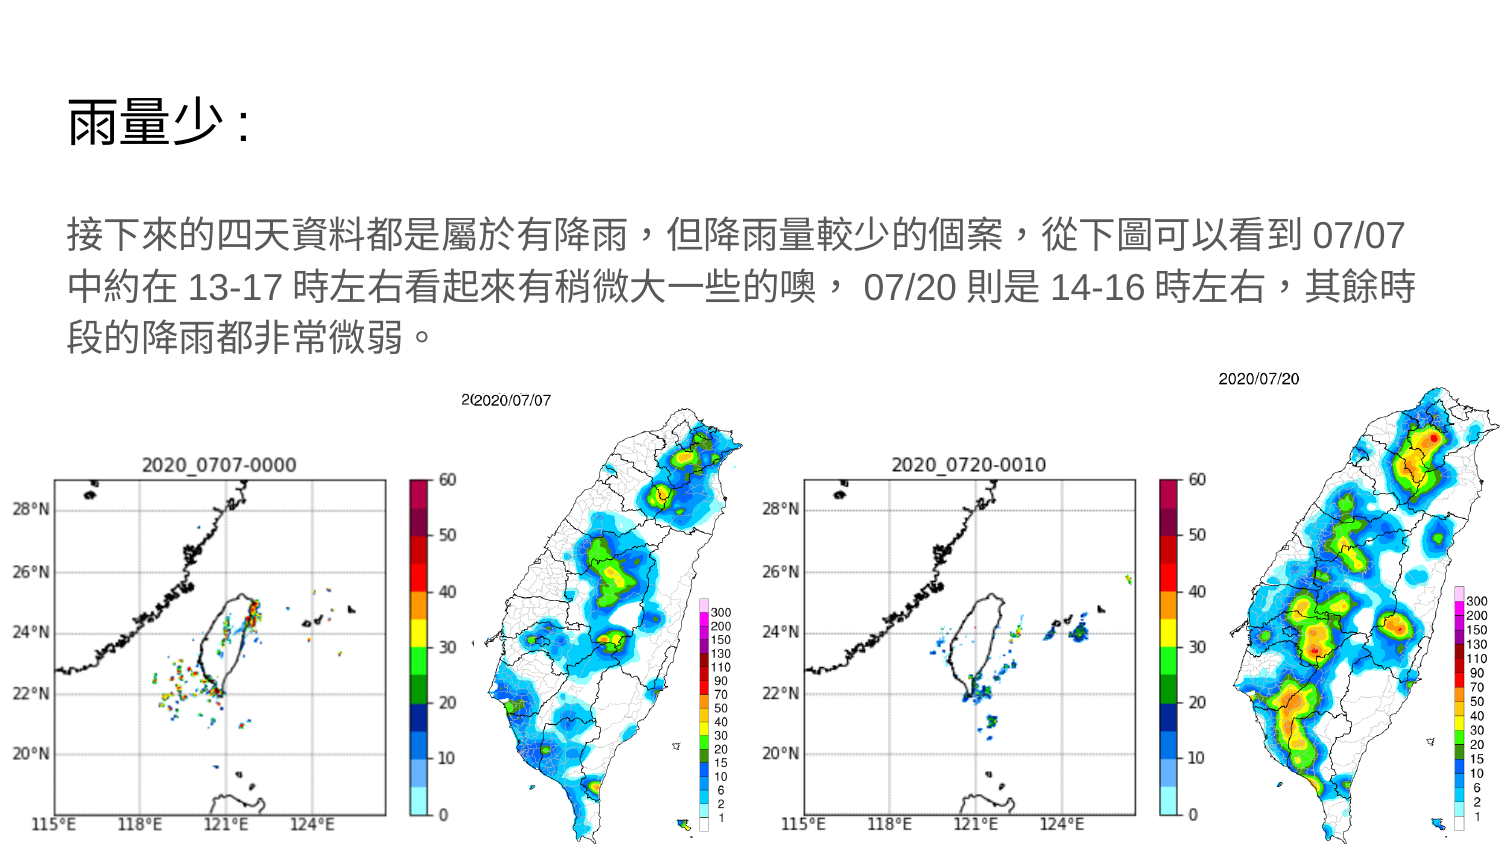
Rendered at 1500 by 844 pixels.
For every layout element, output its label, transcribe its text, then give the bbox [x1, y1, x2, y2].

picture [1219, 372, 1500, 844]
list 接下來的四天資料都是屬於有降雨，但降雨量較少的個案，從下圖可以看到07/07中約在13-17時左右看起來有稍微大一些的噢，07/20則是14-16時左右，其餘時段的降雨都非常微弱。 [51, 189, 1449, 443]
picture [749, 443, 1218, 844]
picture [0, 392, 743, 844]
title 雨量少: [51, 72, 1449, 167]
